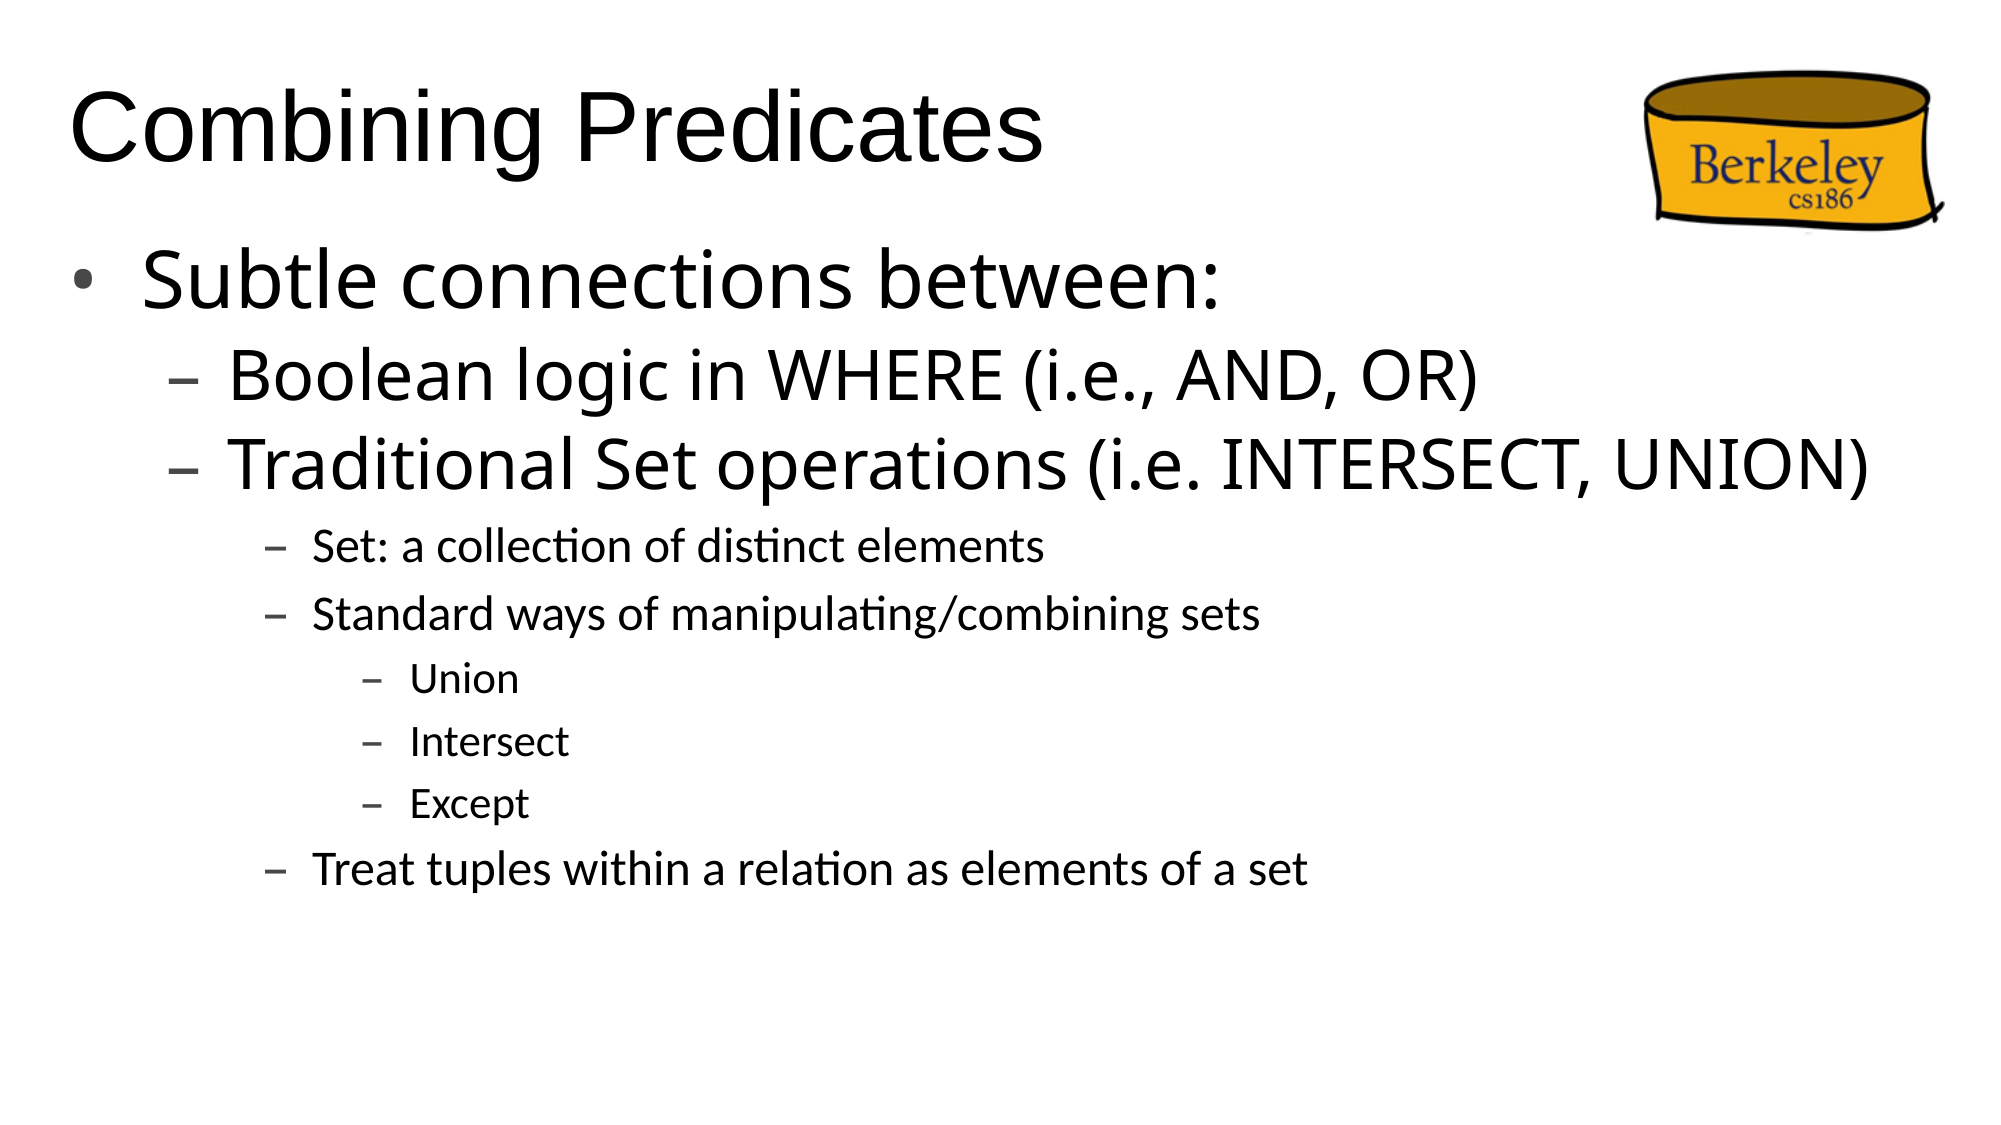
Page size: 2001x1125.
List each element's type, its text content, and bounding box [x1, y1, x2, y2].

picture [1643, 67, 1945, 232]
title Combining Predicates [53, 67, 1600, 214]
list Subtle connections between: Boolean logic in WHERE (i.e., AND, OR) Traditional Set operations (i.e. INTERSECT, UNION) Set: a collection of distinct elements Standard ways of manipulating/combining sets Union Intersect Except Treat tuples within a relation as elements of a set [53, 232, 1950, 908]
